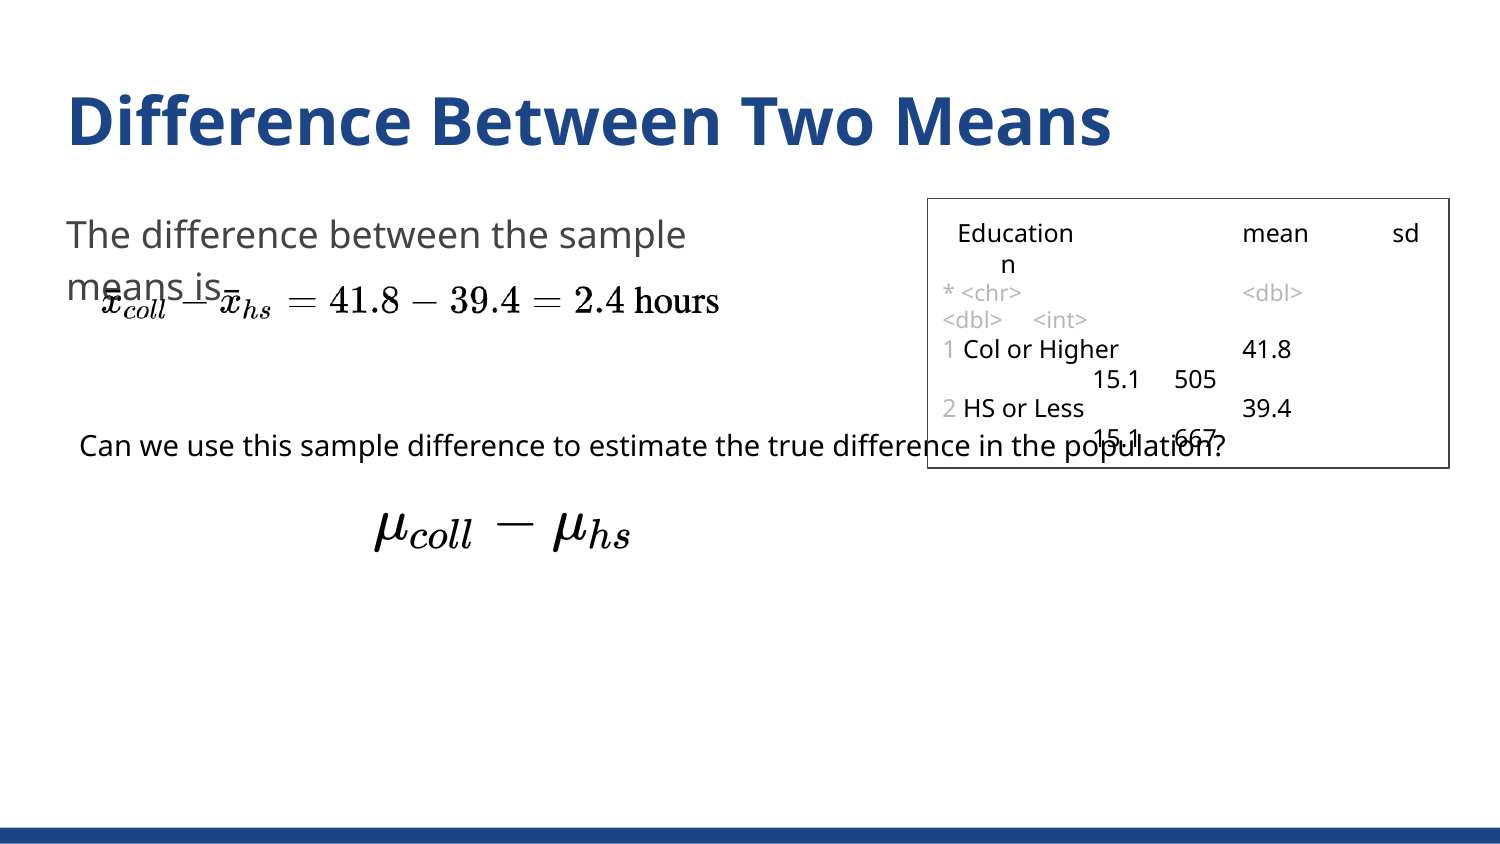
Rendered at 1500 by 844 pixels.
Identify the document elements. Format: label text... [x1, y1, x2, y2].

text_box Education mean sd n * <chr> <dbl> <dbl> <int> 1 Col or Higher 41.8 15.1 505 2 HS or Less 39.4 15.1 667 [927, 198, 1449, 468]
list The difference between the sample means is [51, 189, 803, 336]
picture [373, 498, 638, 557]
picture [100, 275, 719, 325]
text_box Can we use this sample difference to estimate the true difference in the population? [64, 412, 1258, 477]
title Difference Between Two Means [51, 64, 1449, 167]
